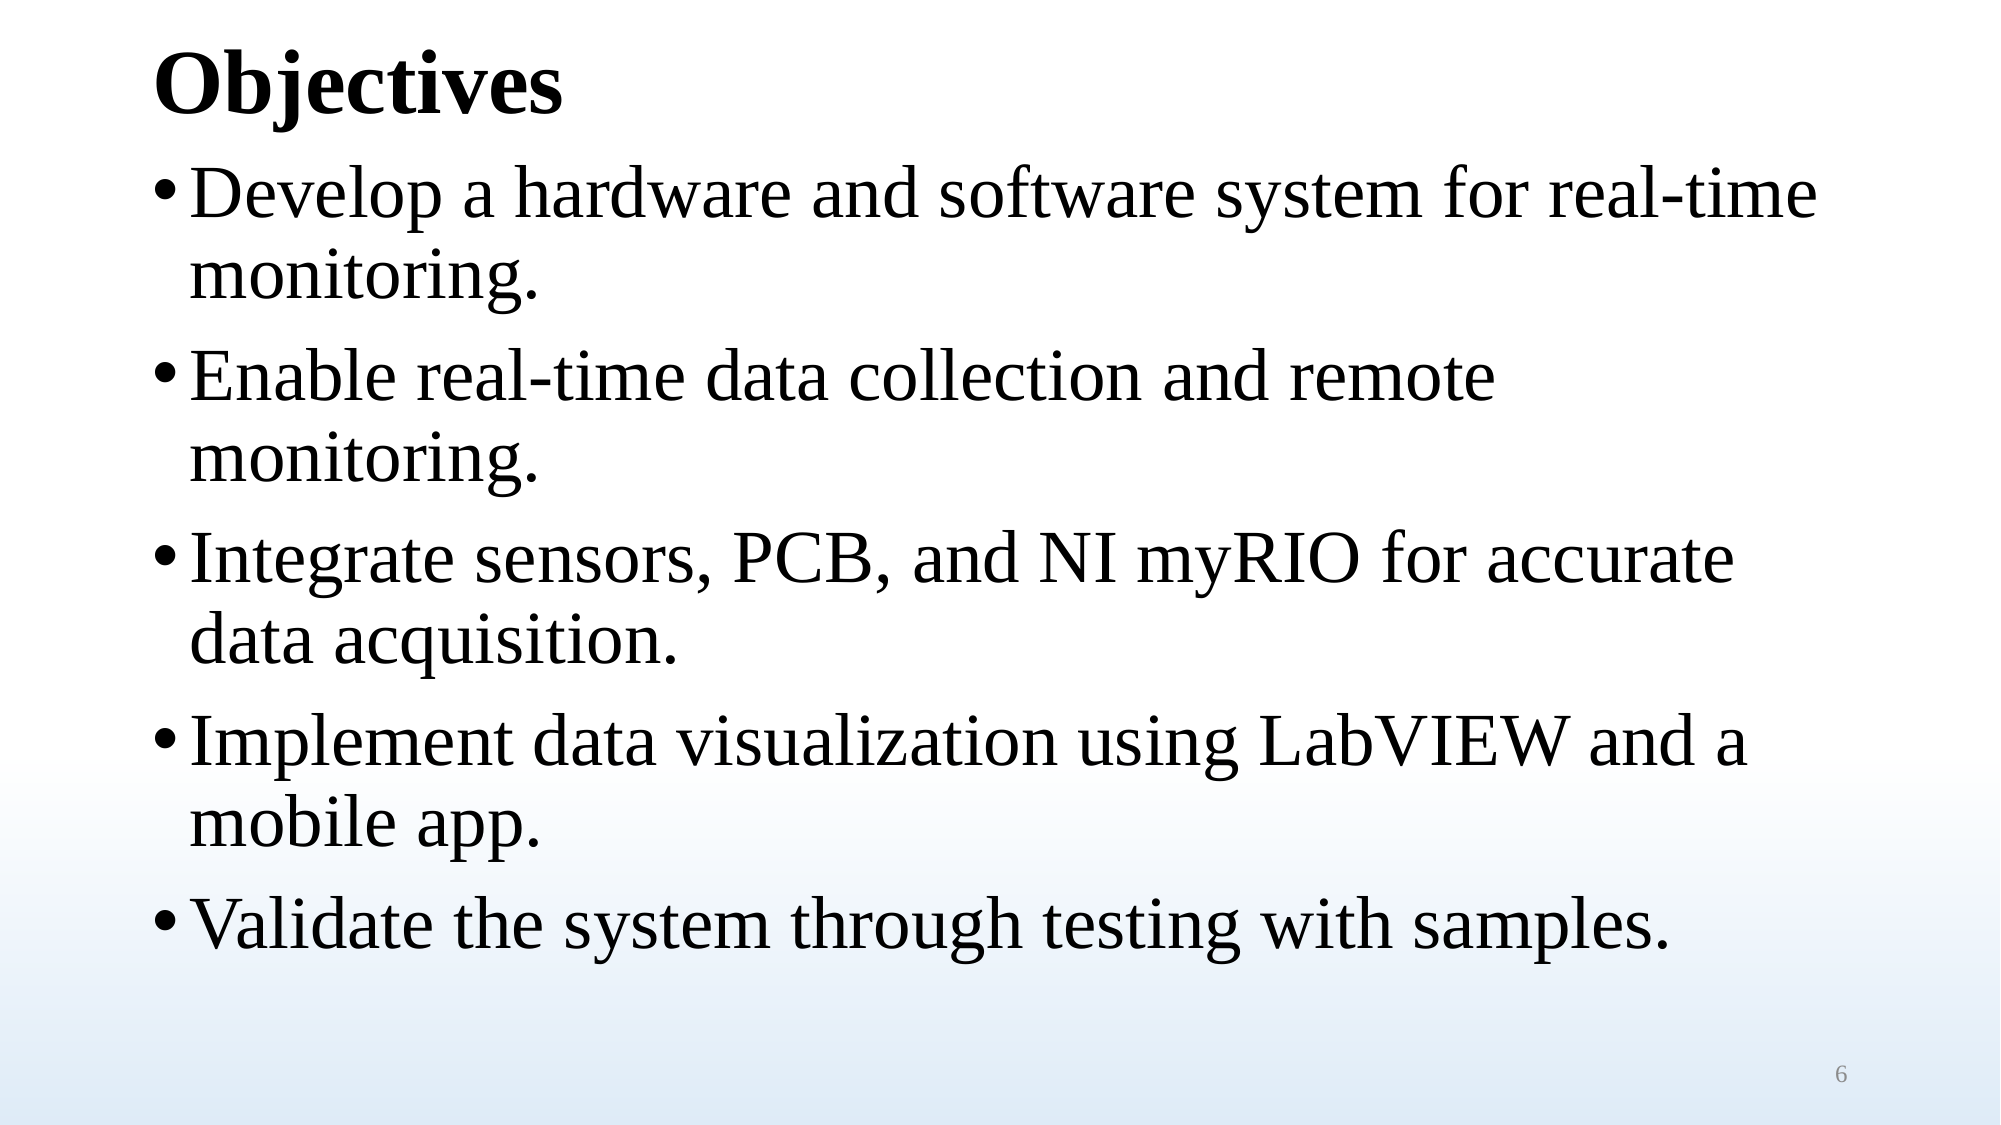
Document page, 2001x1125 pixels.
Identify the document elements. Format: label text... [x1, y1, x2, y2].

list Develop a hardware and software system for real-time monitoring. Enable real-time data collection and remote monitoring. Integrate sensors, PCB, and NI myRIO for accurate data acquisition. Implement data visualization using LabVIEW and a mobile app. Validate the system through testing with samples. [137, 145, 1863, 1043]
title Objectives [137, 22, 1863, 145]
slide_number 6 [1412, 1042, 1863, 1103]
